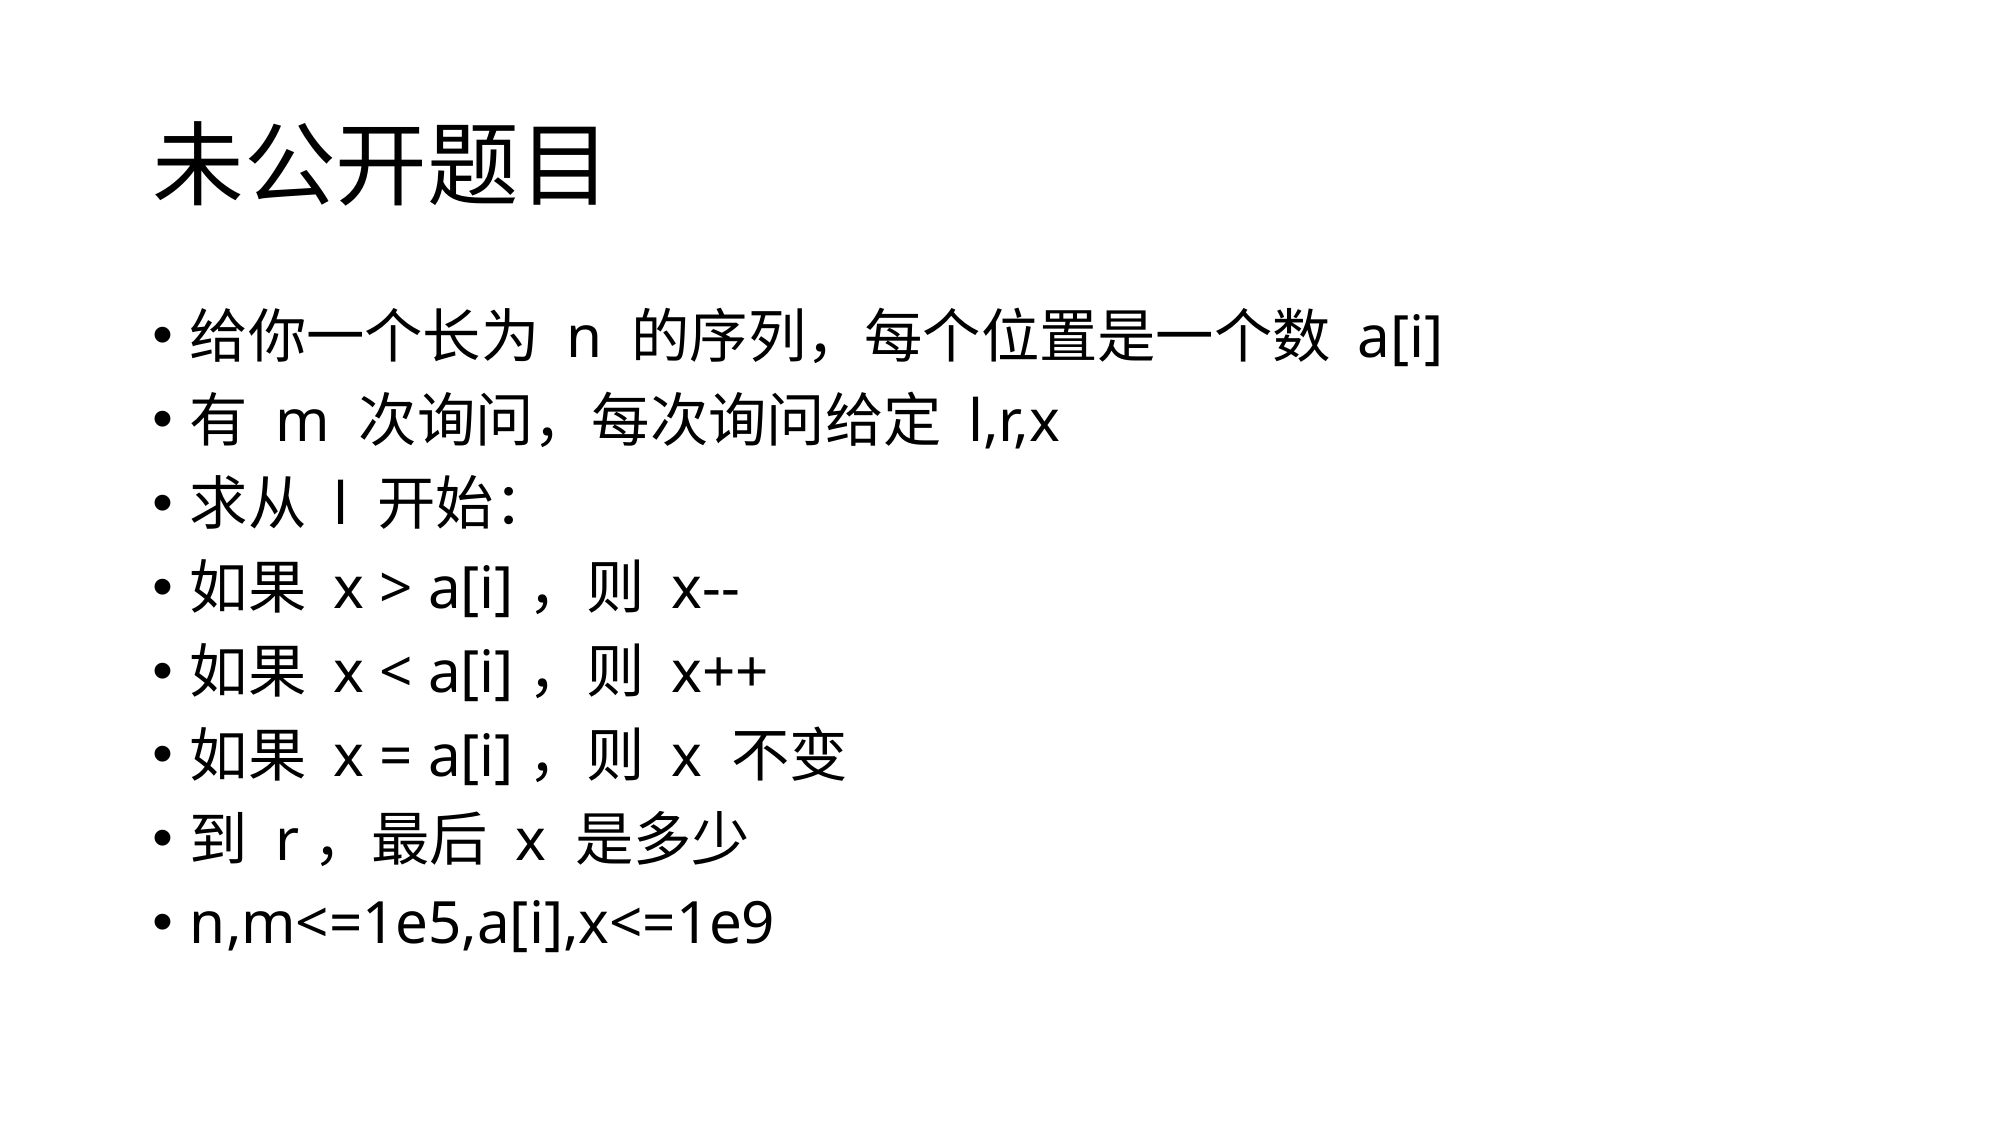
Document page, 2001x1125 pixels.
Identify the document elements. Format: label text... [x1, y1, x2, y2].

title 未公开题目 [137, 59, 1863, 278]
list 给你一个长为 n 的序列，每个位置是一个数 a[i] 有 m 次询问，每次询问给定 l,r,x 求从 l 开始： 如果 x > a[i]，则 x-- 如果 x < a[i]，则 x++ 如果 x = a[i]，则 x 不变 到 r，最后 x 是多少 n,m<=1e5,a[i],x<=1e9 [137, 299, 1863, 1014]
